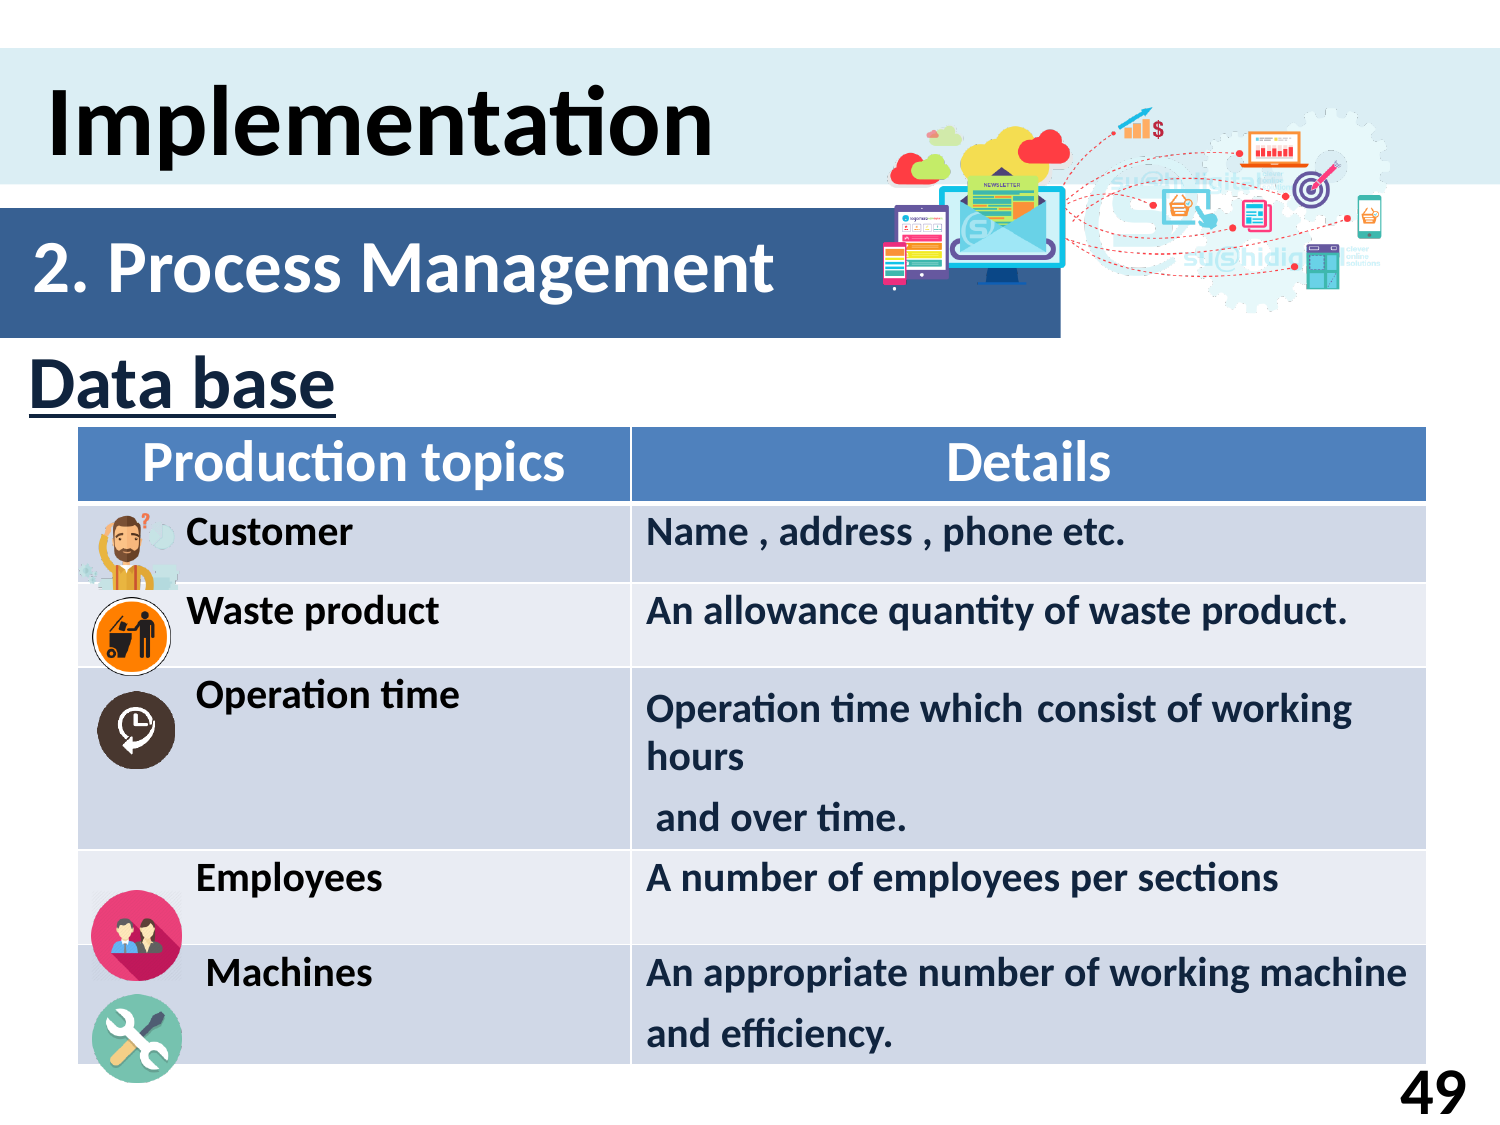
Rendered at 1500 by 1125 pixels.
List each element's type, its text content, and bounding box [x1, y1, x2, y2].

text_box 2. Process Management [17, 210, 821, 405]
table_header Details [632, 427, 1426, 501]
table_cell Operation time which consist of working hours and over time. [632, 668, 1426, 849]
table_cell Waste product [202, 584, 630, 666]
table_header Production topics [78, 427, 630, 501]
picture [875, 97, 1397, 323]
table_cell Employees [202, 851, 630, 944]
table_cell Operation time [202, 668, 630, 849]
table_cell Customer [78, 506, 630, 582]
table_cell A number of employees per sections [632, 851, 1426, 944]
table_cell Name , address , phone etc. [632, 506, 1426, 582]
table_cell An appropriate number of working machine and efficiency. [632, 945, 1426, 1064]
text_box Data base [13, 326, 352, 432]
table_cell An allowance quantity of waste product. [632, 584, 1426, 666]
slide_number 49 [1132, 1057, 1483, 1118]
text_box Implementation [9, 48, 731, 183]
text_box [0, 206, 1063, 340]
text_box [0, 46, 1500, 186]
table_cell Machines [202, 945, 630, 1064]
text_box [75, 509, 197, 1084]
